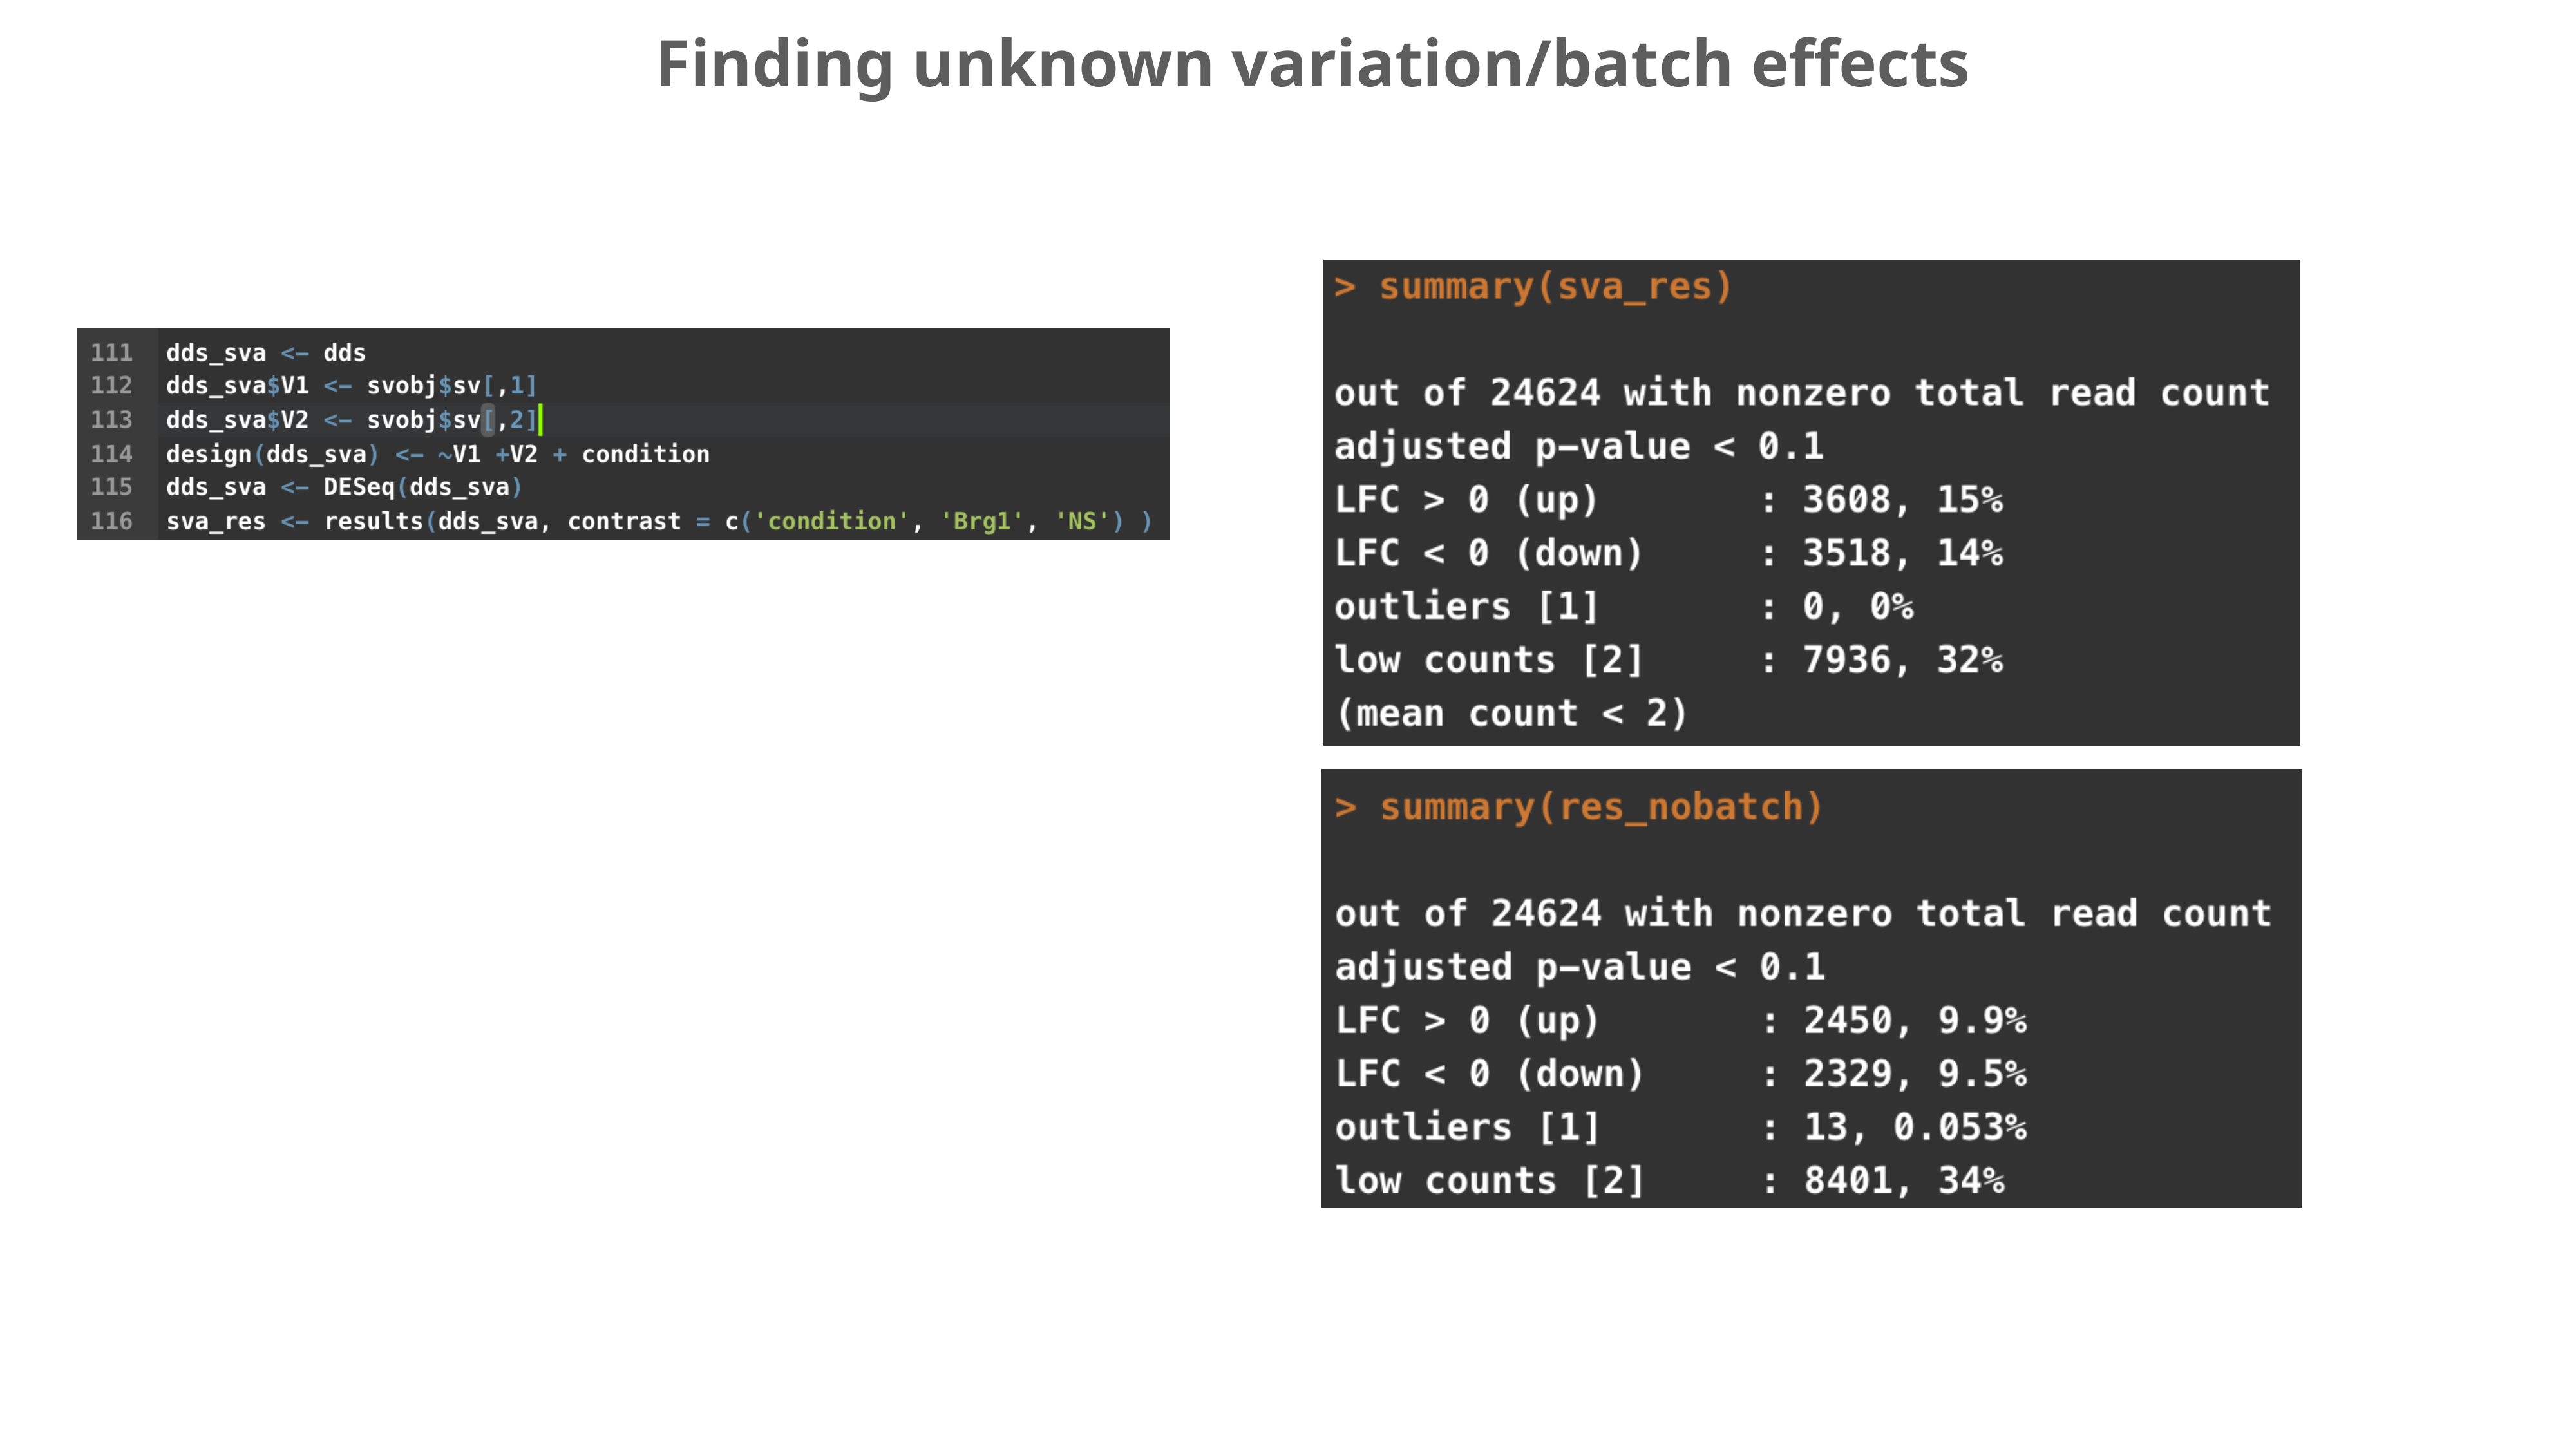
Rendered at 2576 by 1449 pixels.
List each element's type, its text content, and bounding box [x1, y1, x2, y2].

picture [1323, 260, 2300, 746]
text_box Finding unknown variation/batch effects [650, 17, 1977, 105]
picture [77, 328, 1170, 540]
picture [1321, 769, 2302, 1208]
